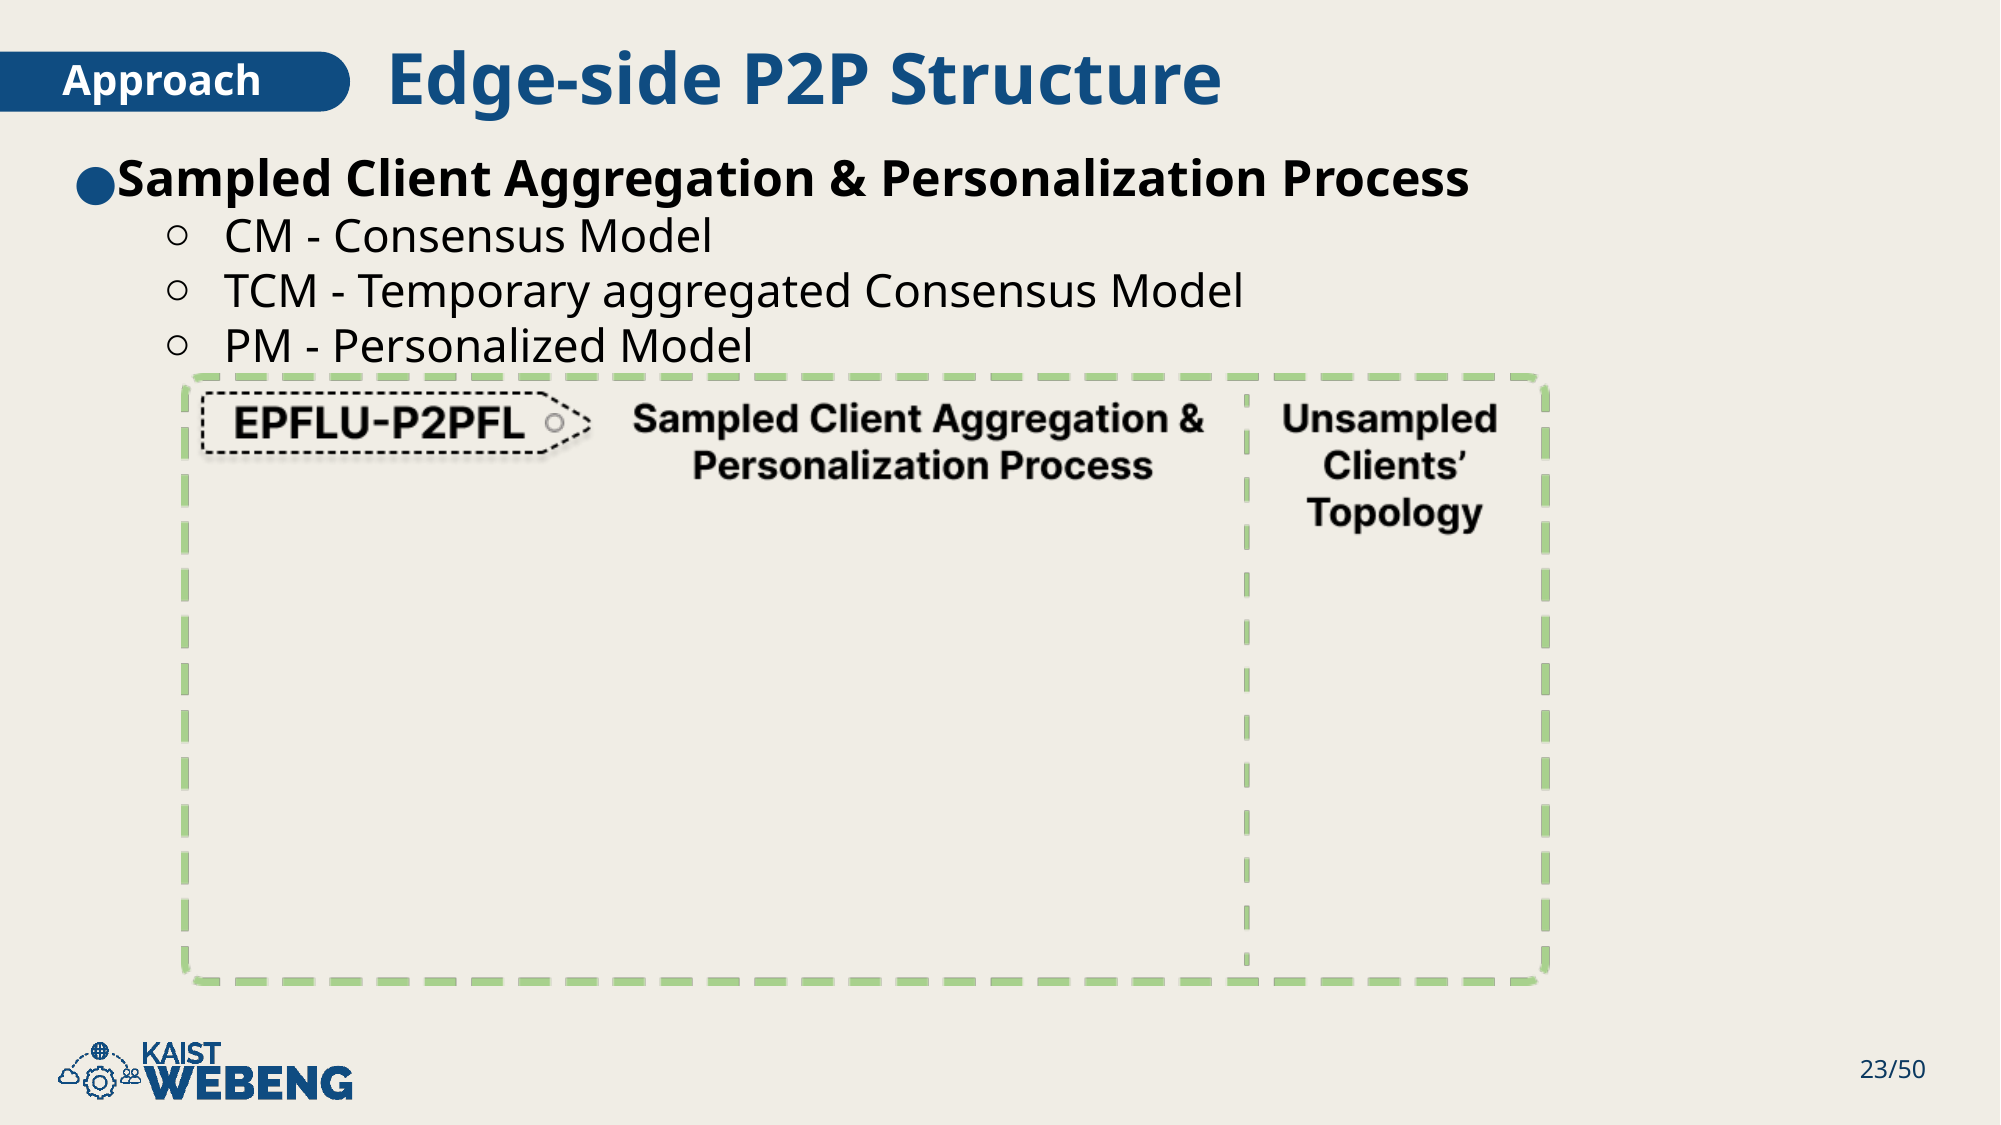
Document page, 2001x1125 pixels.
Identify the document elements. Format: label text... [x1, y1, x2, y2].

title Edge-side P2P Structure [371, 25, 1942, 138]
slide_number ‹#›/50 [1803, 1041, 1942, 1101]
list Sampled Client Aggregation & Personalization Process CM - Consensus Model TCM - Temporary aggregated Consensus Model PM - Personalized Model [58, 138, 1941, 987]
picture [181, 373, 1556, 987]
list Approach [0, 51, 325, 112]
picture [58, 1042, 353, 1100]
